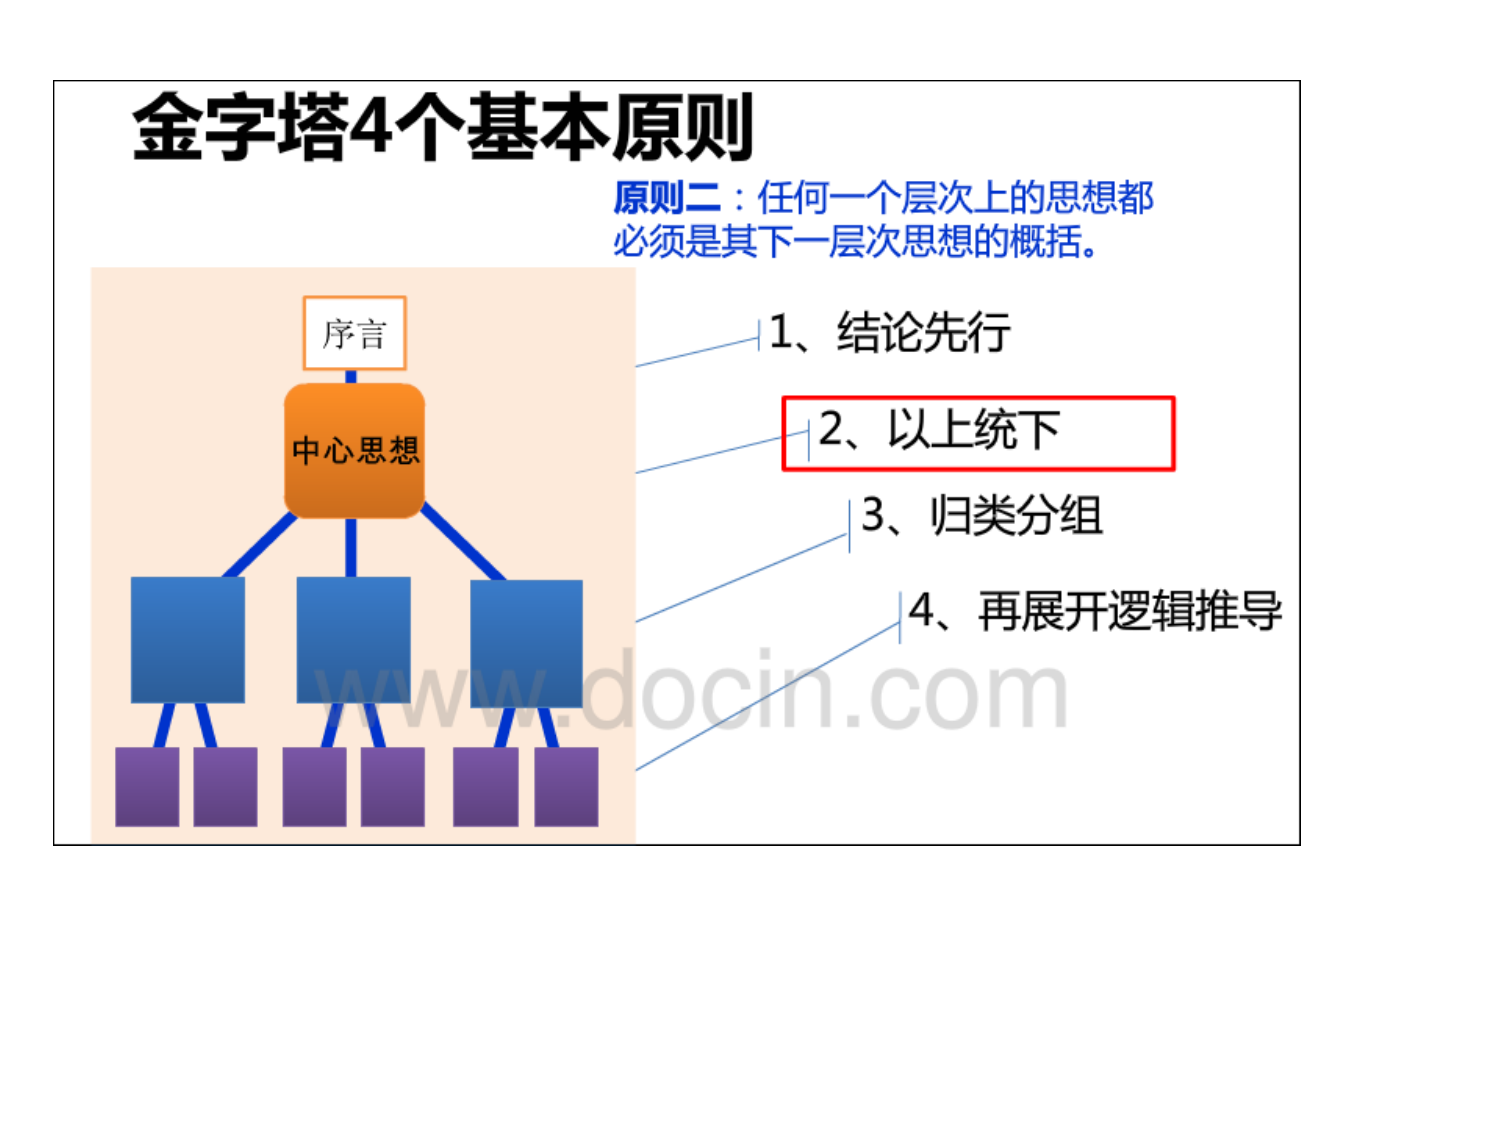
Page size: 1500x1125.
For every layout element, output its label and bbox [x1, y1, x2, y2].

picture [53, 80, 1301, 847]
